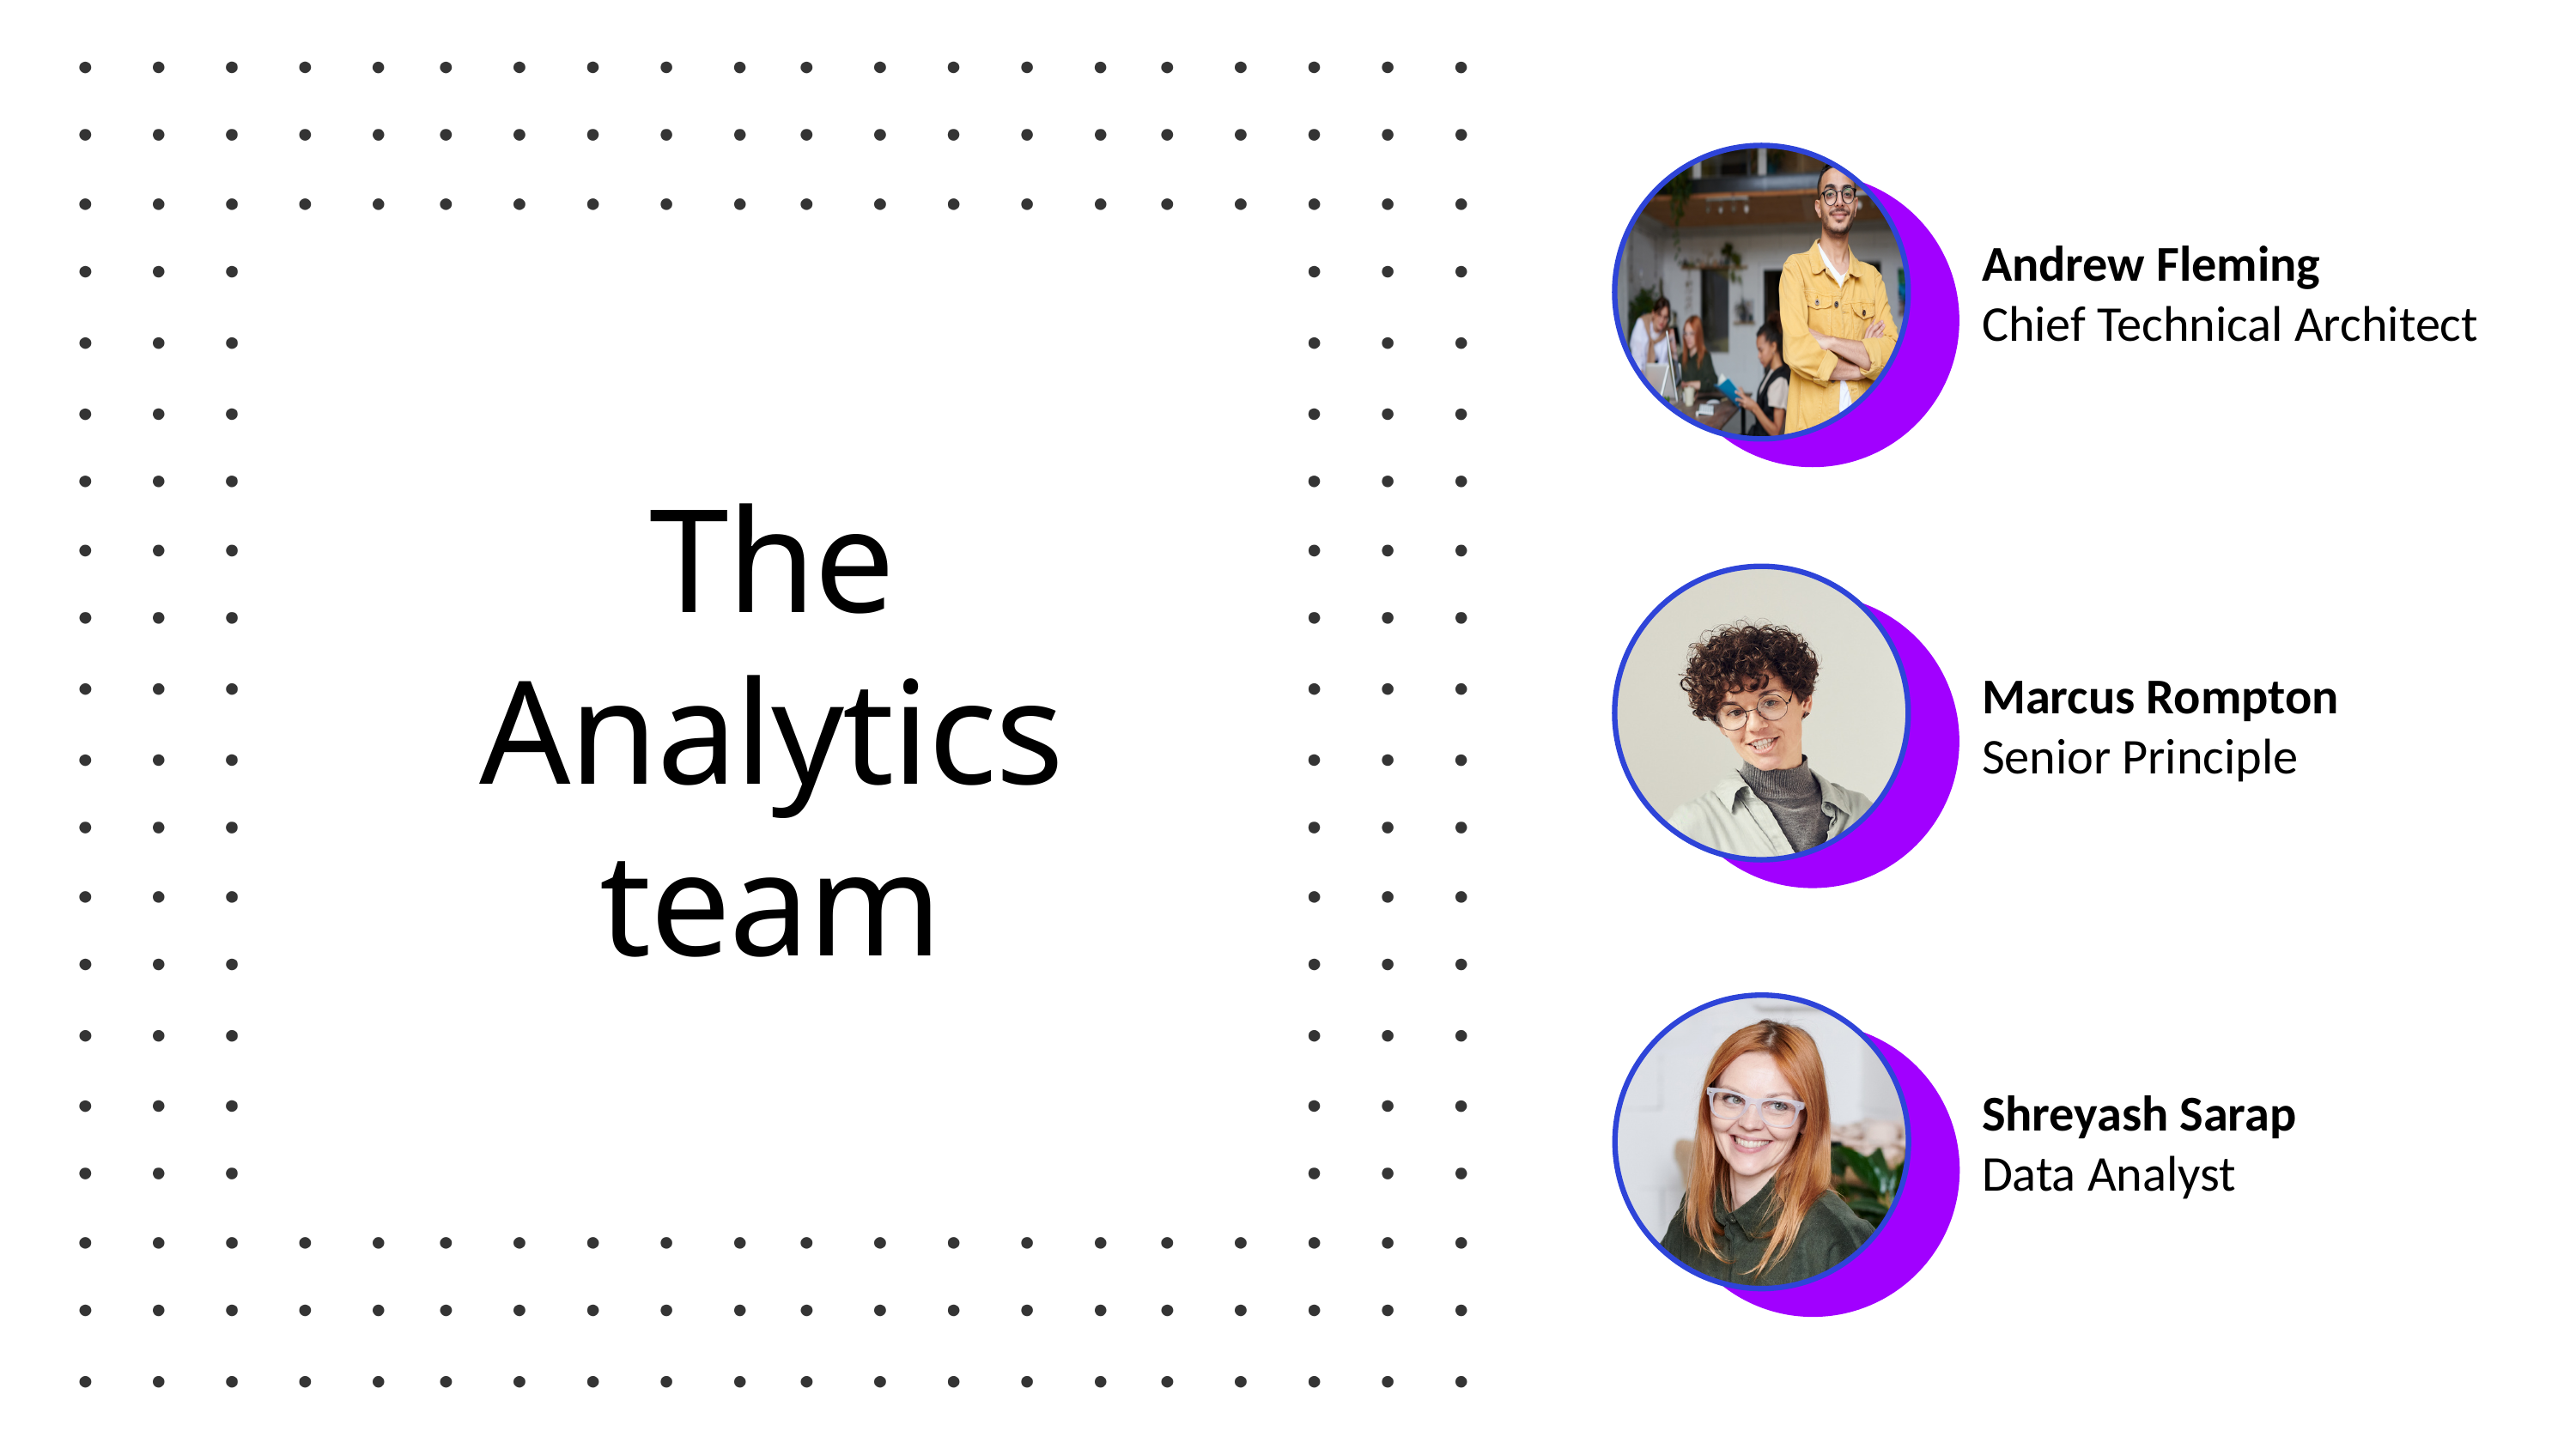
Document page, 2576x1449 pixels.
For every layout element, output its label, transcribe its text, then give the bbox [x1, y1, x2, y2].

text_box Shreyash Sarap Data Analyst [1969, 1074, 2544, 1208]
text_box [1608, 989, 1916, 1294]
text_box Andrew Fleming Chief Technical Architect [1969, 225, 2544, 358]
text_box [1607, 563, 1916, 863]
text_box Marcus Rompton Senior Principle [1969, 657, 2544, 791]
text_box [1607, 139, 1916, 446]
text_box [1665, 594, 1960, 888]
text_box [1665, 1022, 1960, 1318]
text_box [1665, 173, 1960, 468]
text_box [70, 57, 1472, 1392]
